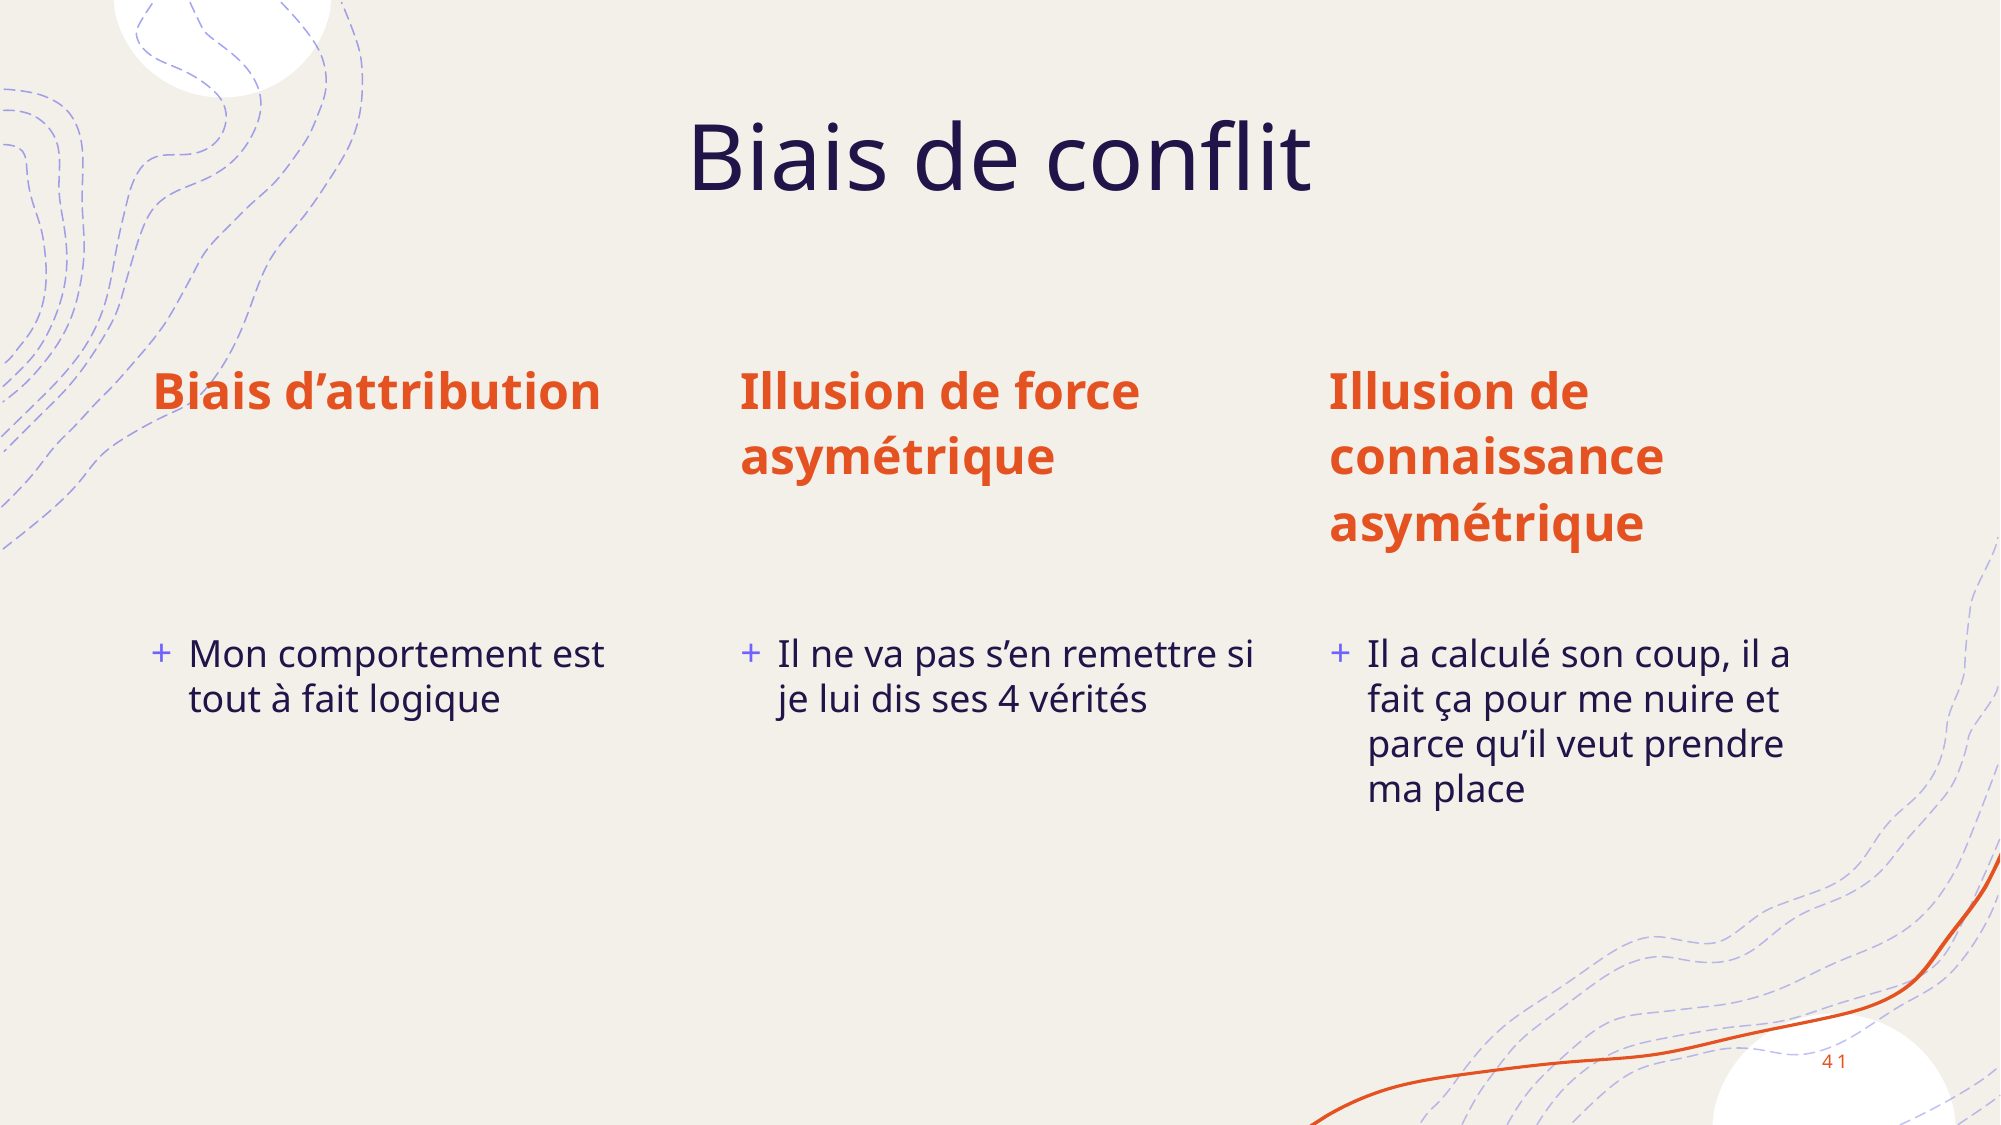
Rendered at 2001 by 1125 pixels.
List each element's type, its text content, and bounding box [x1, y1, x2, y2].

list Illusion de force asymétrique [725, 345, 1272, 503]
list Il a calculé son coup, il a fait ça pour me nuire et parce qu’il veut prendre ma place [1314, 622, 1860, 998]
slide_number 41 [1625, 1042, 1863, 1103]
list Biais d’attribution [138, 345, 684, 503]
title Biais de conflit [196, 91, 1804, 311]
list Il ne va pas s’en remettre si je lui dis ses 4 vérités [725, 622, 1271, 998]
list Illusion de connaissance asymétrique [1314, 345, 1861, 444]
list Mon comportement est tout à fait logique [136, 622, 681, 998]
